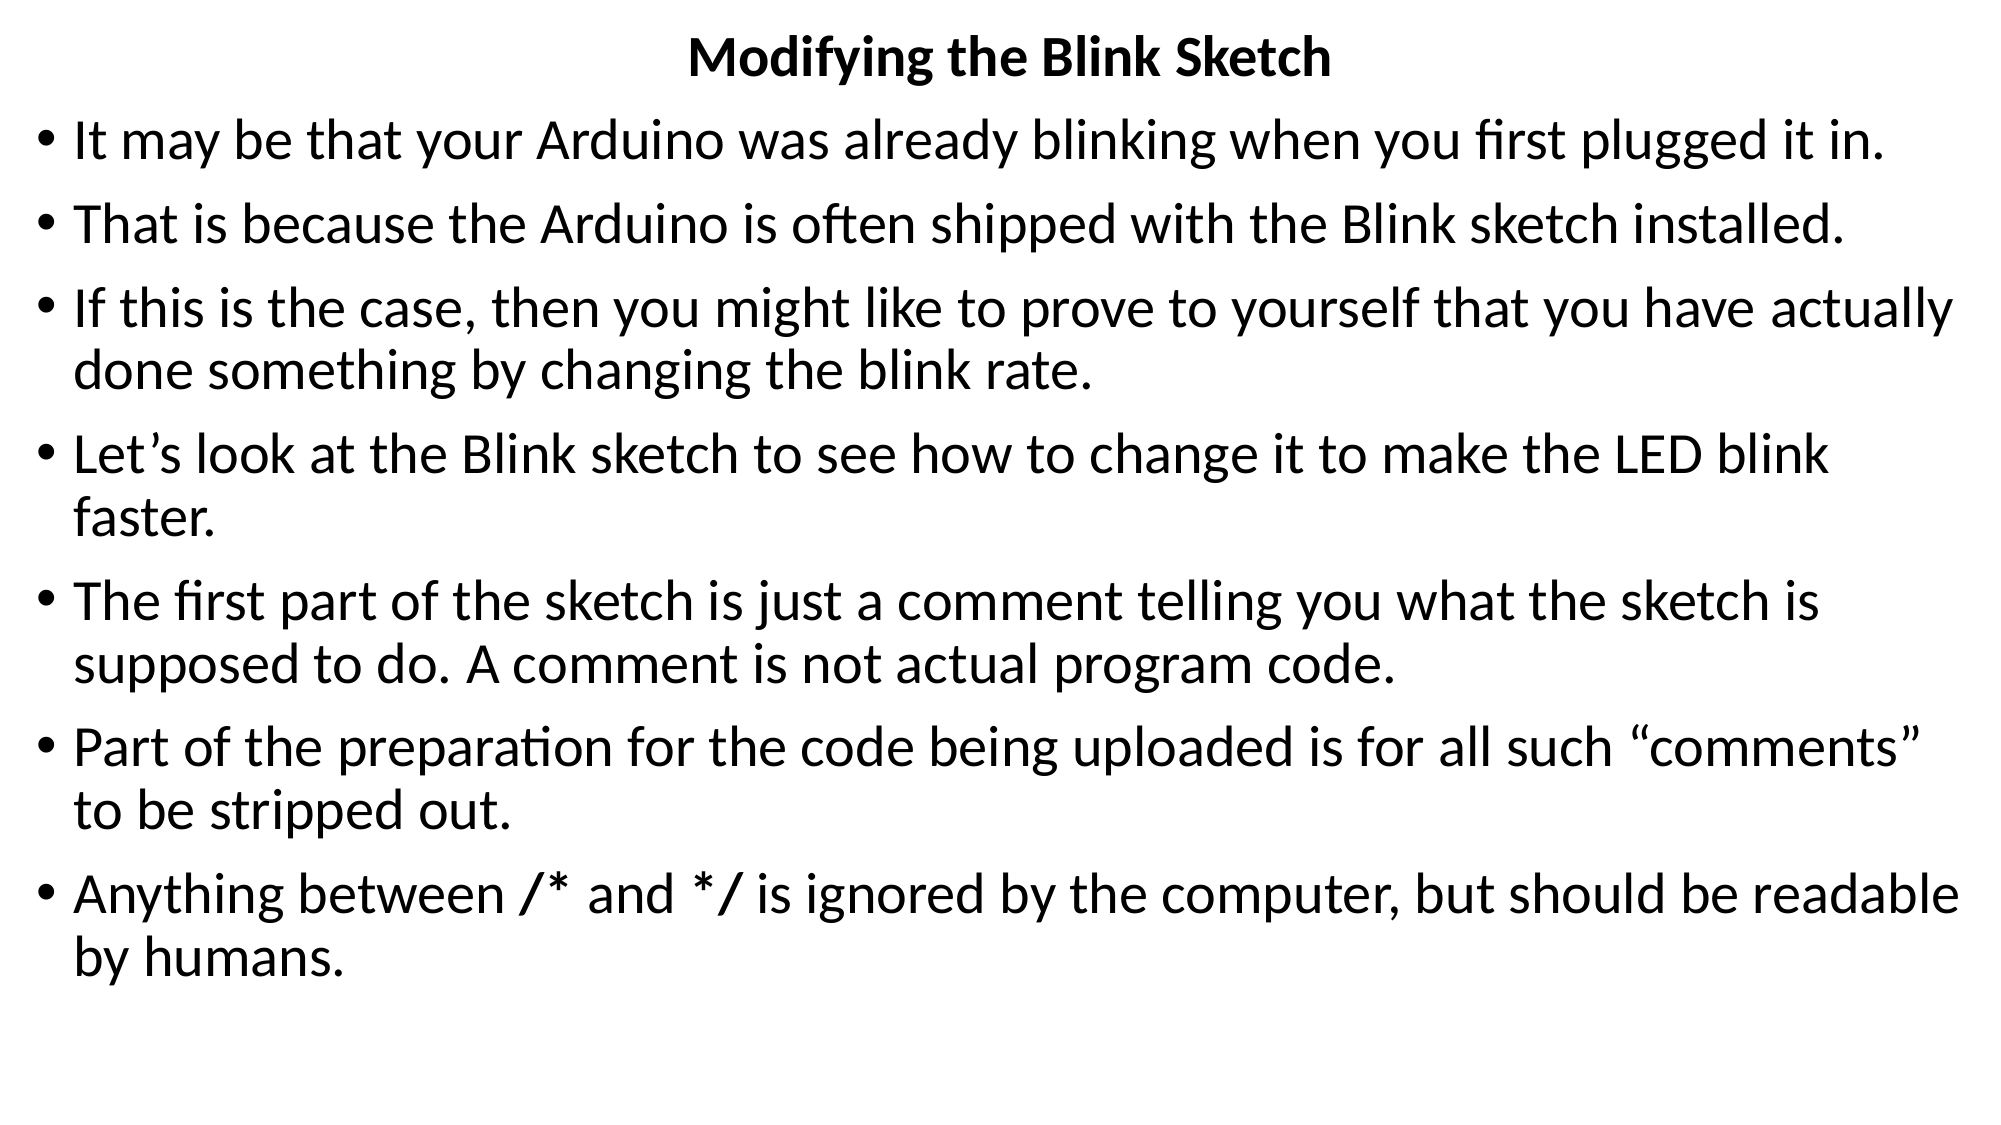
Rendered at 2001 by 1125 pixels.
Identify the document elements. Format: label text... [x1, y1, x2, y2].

list Modifying the Blink Sketch It may be that your Arduino was already blinking when you first plugged it in. That is because the Arduino is often shipped with the Blink sketch installed. If this is the case, then you might like to prove to yourself that you have actually done something by changing the blink rate. Let’s look at the Blink sketch to see how to change it to make the LED blink faster. The first part of the sketch is just a comment telling you what the sketch is supposed to do. A comment is not actual program code. Part of the preparation for the code being uploaded is for all such “comments” to be stripped out. Anything between /* and */ is ignored by the computer, but should be readable by humans. [21, 18, 2000, 1087]
